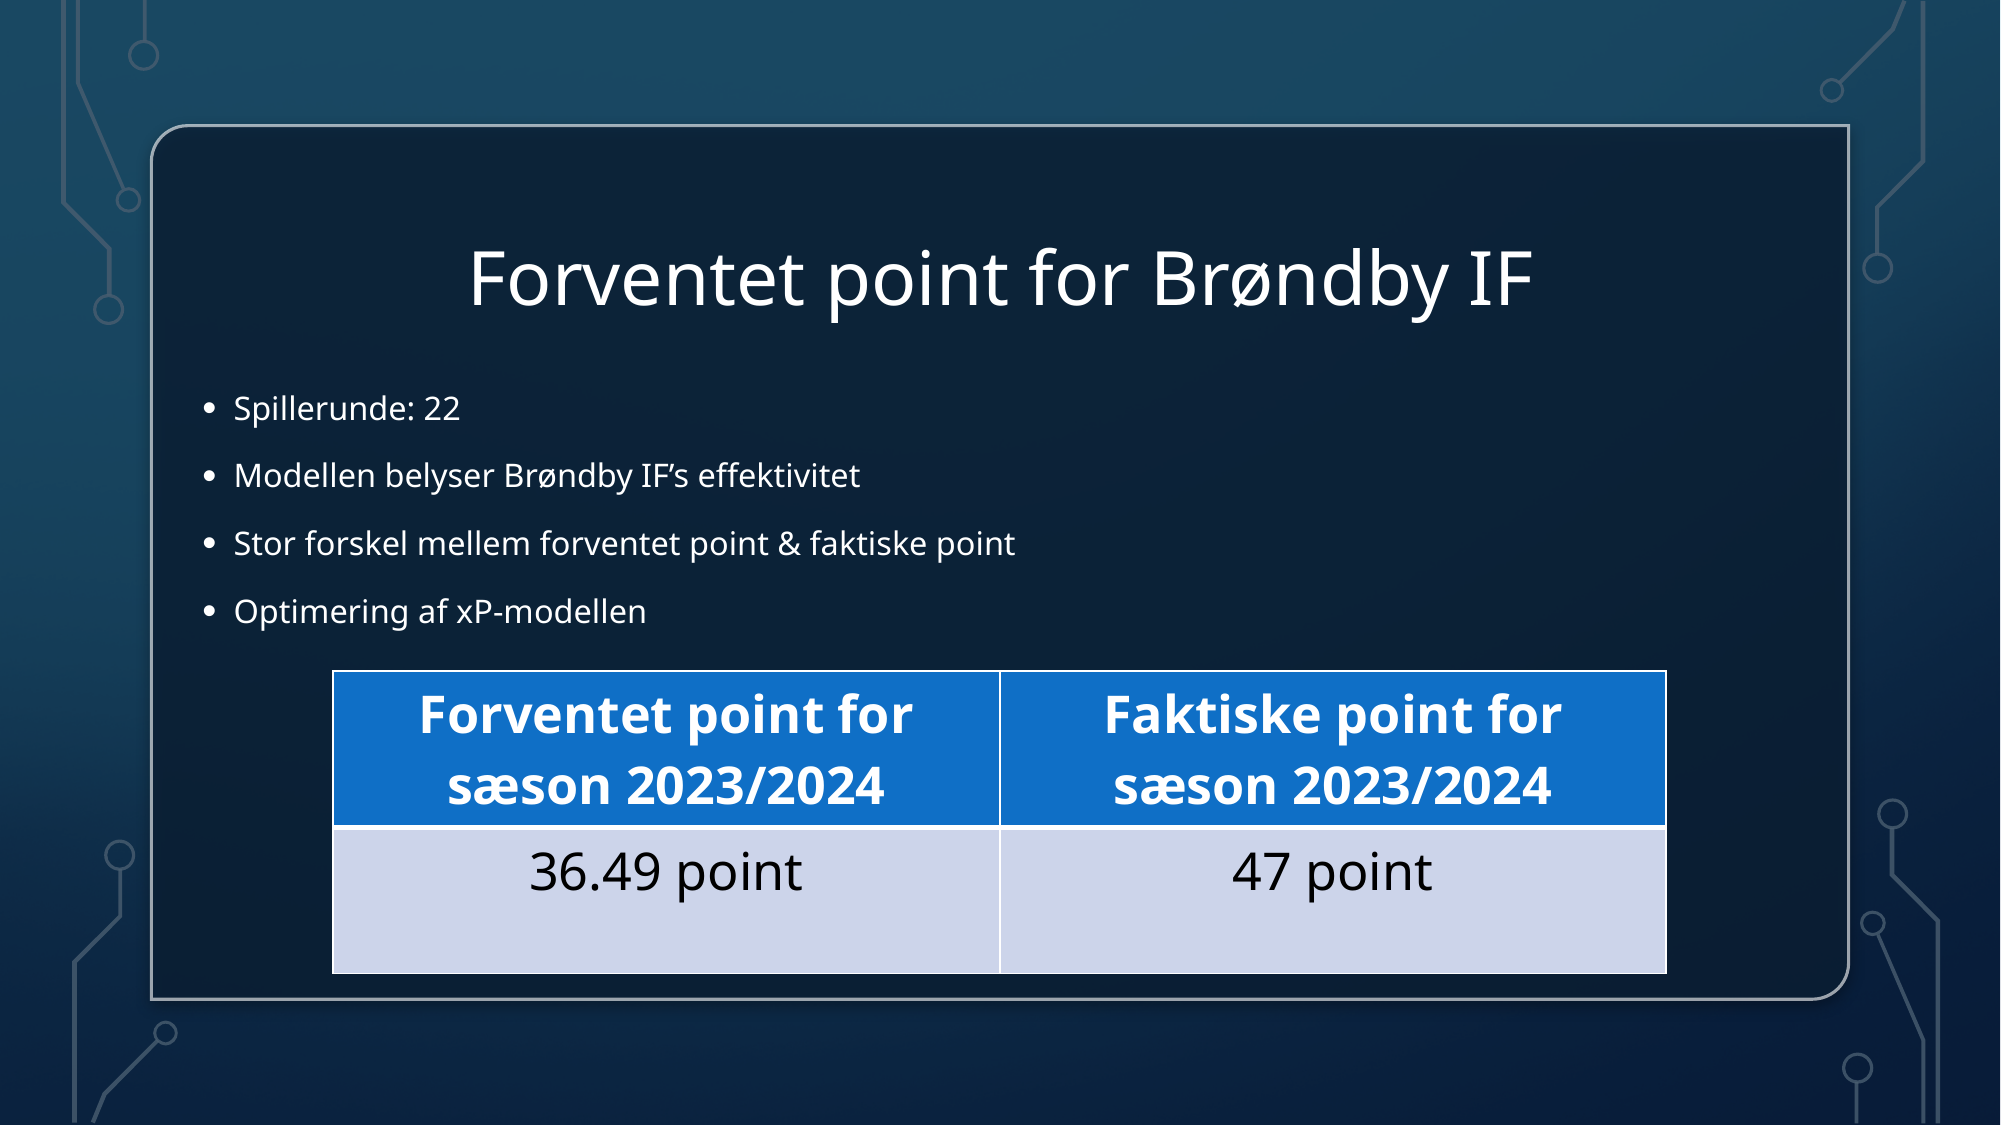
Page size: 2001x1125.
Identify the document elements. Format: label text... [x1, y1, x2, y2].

text_box [0, 0, 2000, 1125]
text_box [150, 124, 1850, 1001]
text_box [1818, 0, 1926, 285]
table_cell 36.49 point [334, 830, 999, 973]
table_header Forventet point for sæson 2023/2024 [334, 672, 999, 825]
table_cell 47 point [1001, 830, 1665, 973]
title Forventet point for Brøndby IF [258, 191, 1744, 369]
list Spillerunde: 22 Modellen belyser Brøndby IF’s effektivitet Stor forskel mellem forventet point & faktiske point Optimering af xP-modellen [187, 369, 1813, 643]
table_header Faktiske point for sæson 2023/2024 [1001, 672, 1665, 825]
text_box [71, 839, 180, 1124]
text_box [60, 0, 160, 326]
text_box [1841, 798, 1941, 1124]
